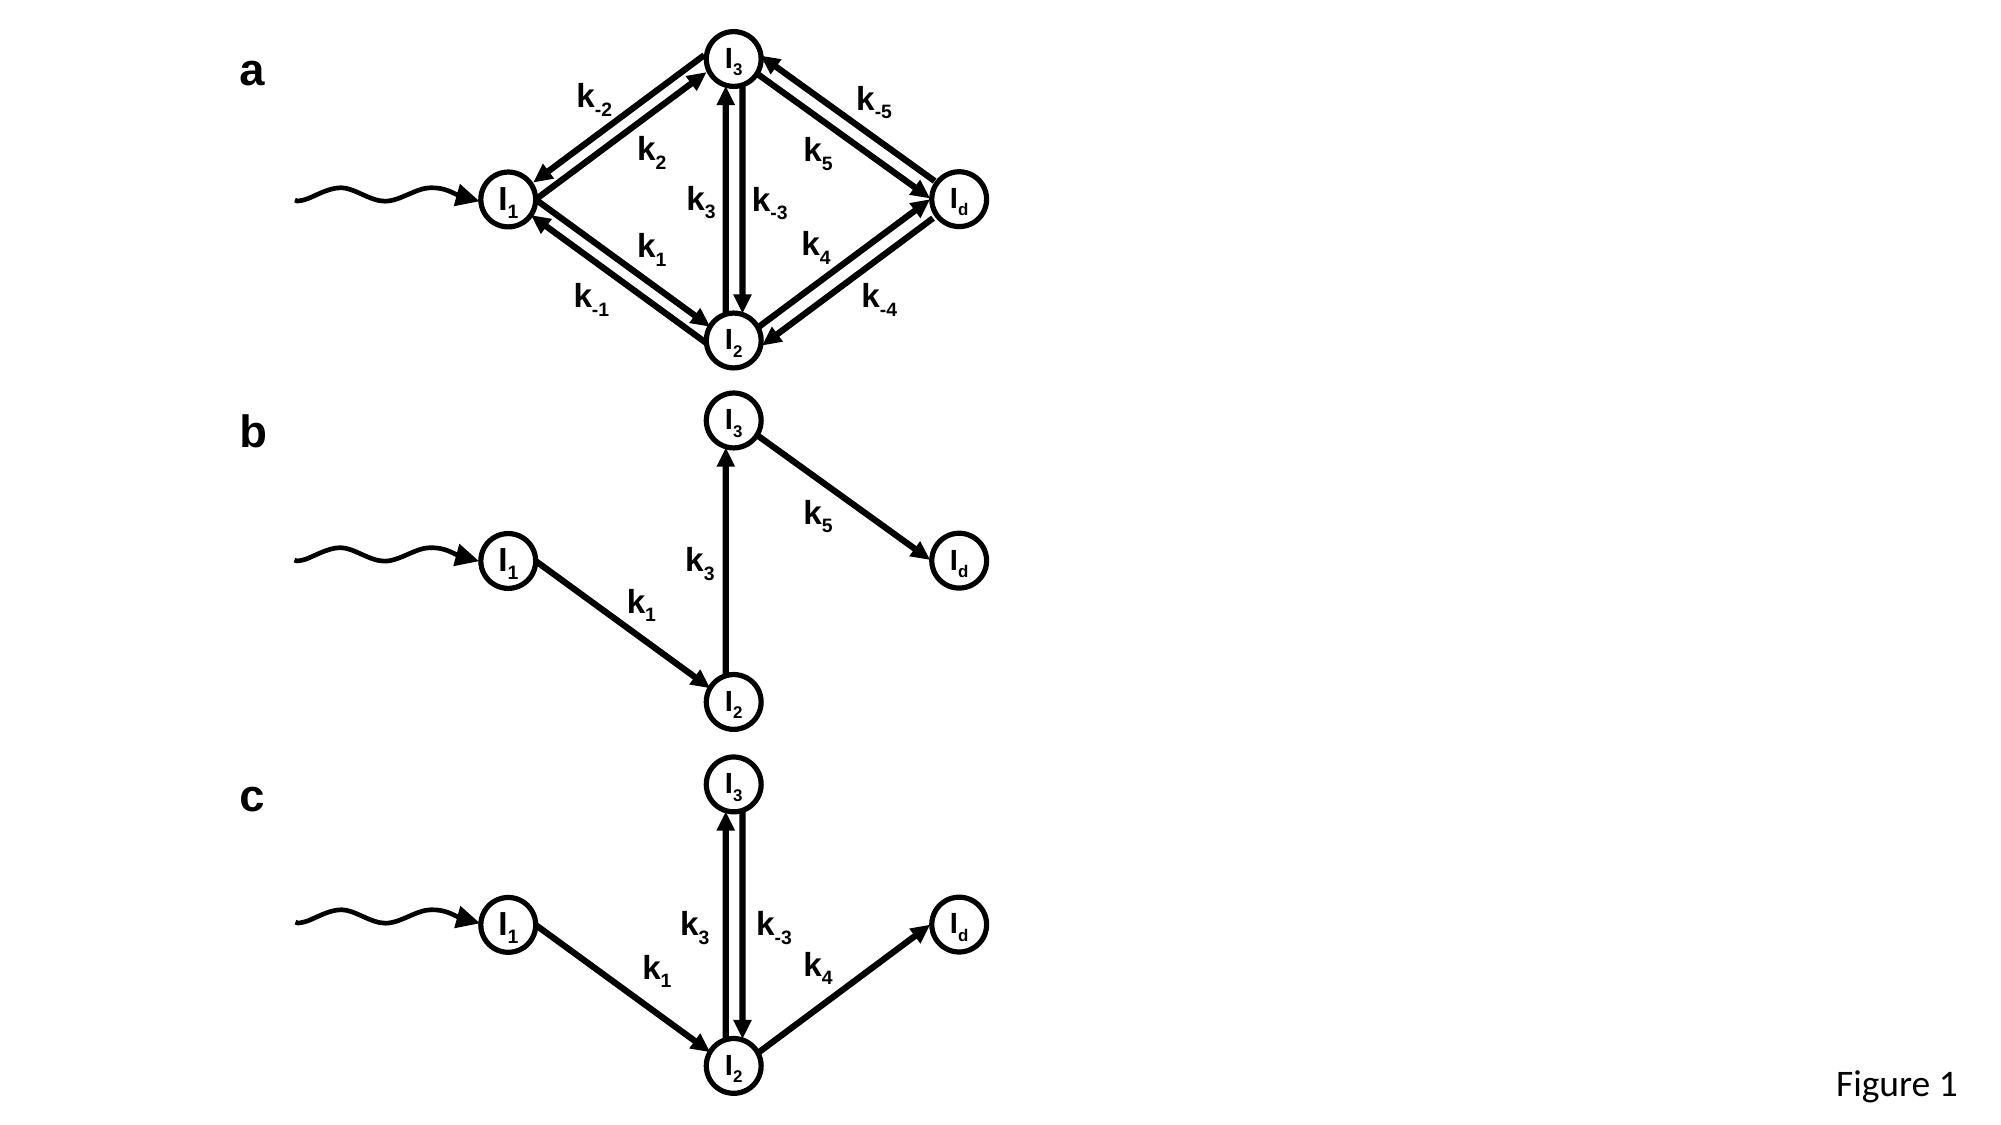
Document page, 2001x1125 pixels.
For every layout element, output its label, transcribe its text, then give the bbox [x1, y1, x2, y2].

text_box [221, 31, 987, 1094]
text_box Figure 1 [1821, 1051, 1974, 1112]
